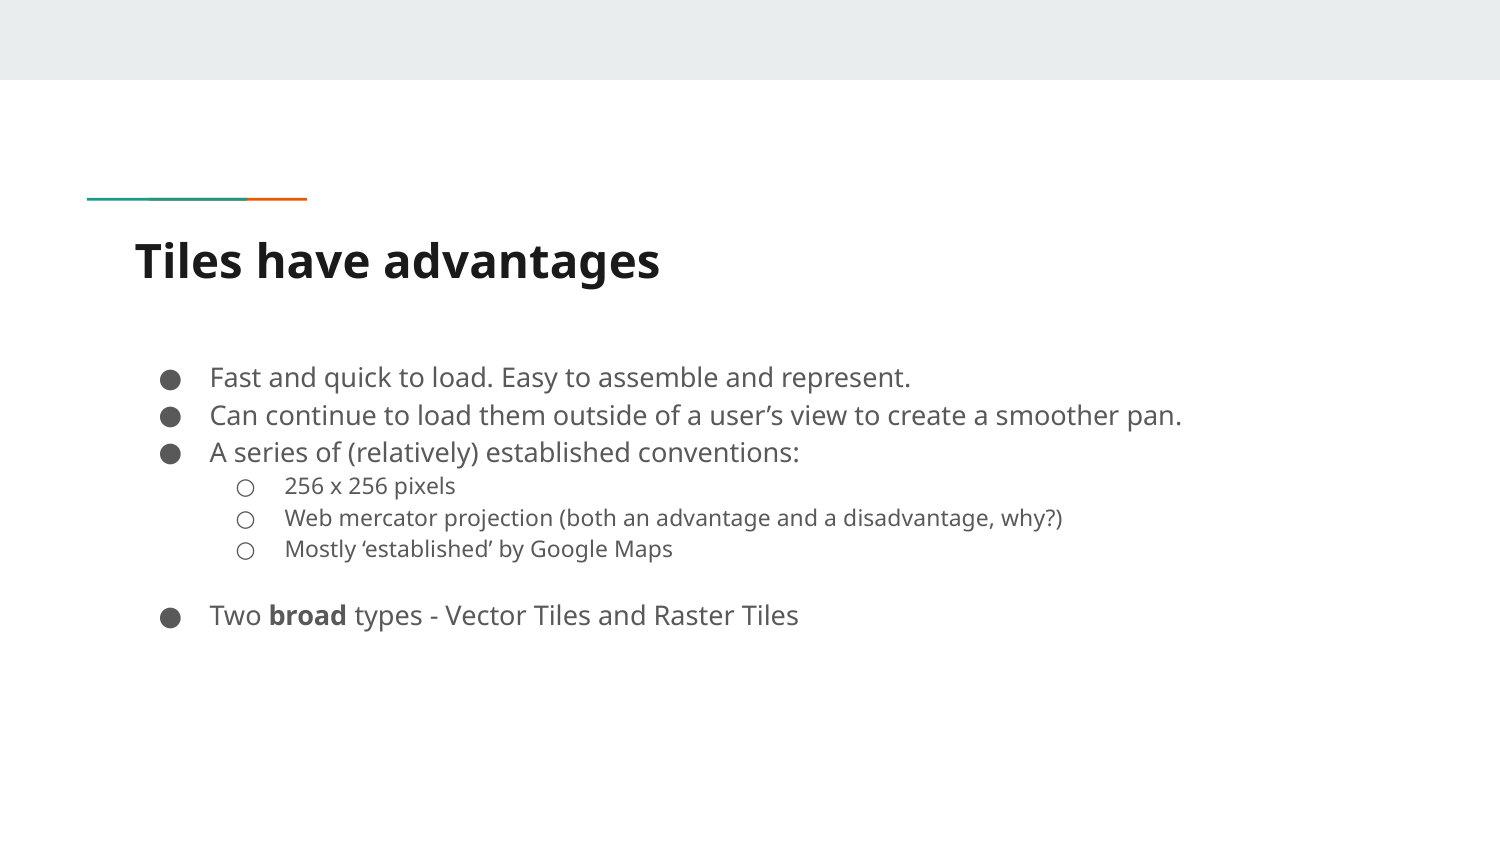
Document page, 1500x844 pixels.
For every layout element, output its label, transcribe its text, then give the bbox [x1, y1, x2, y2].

title Tiles have advantages [119, 216, 1381, 305]
list Fast and quick to load. Easy to assemble and represent. Can continue to load them outside of a user’s view to create a smoother pan. A series of (relatively) established conventions: 256 x 256 pixels Web mercator projection (both an advantage and a disadvantage, why?) Mostly ‘established’ by Google Maps Two broad types - Vector Tiles and Raster Tiles [119, 341, 1381, 712]
